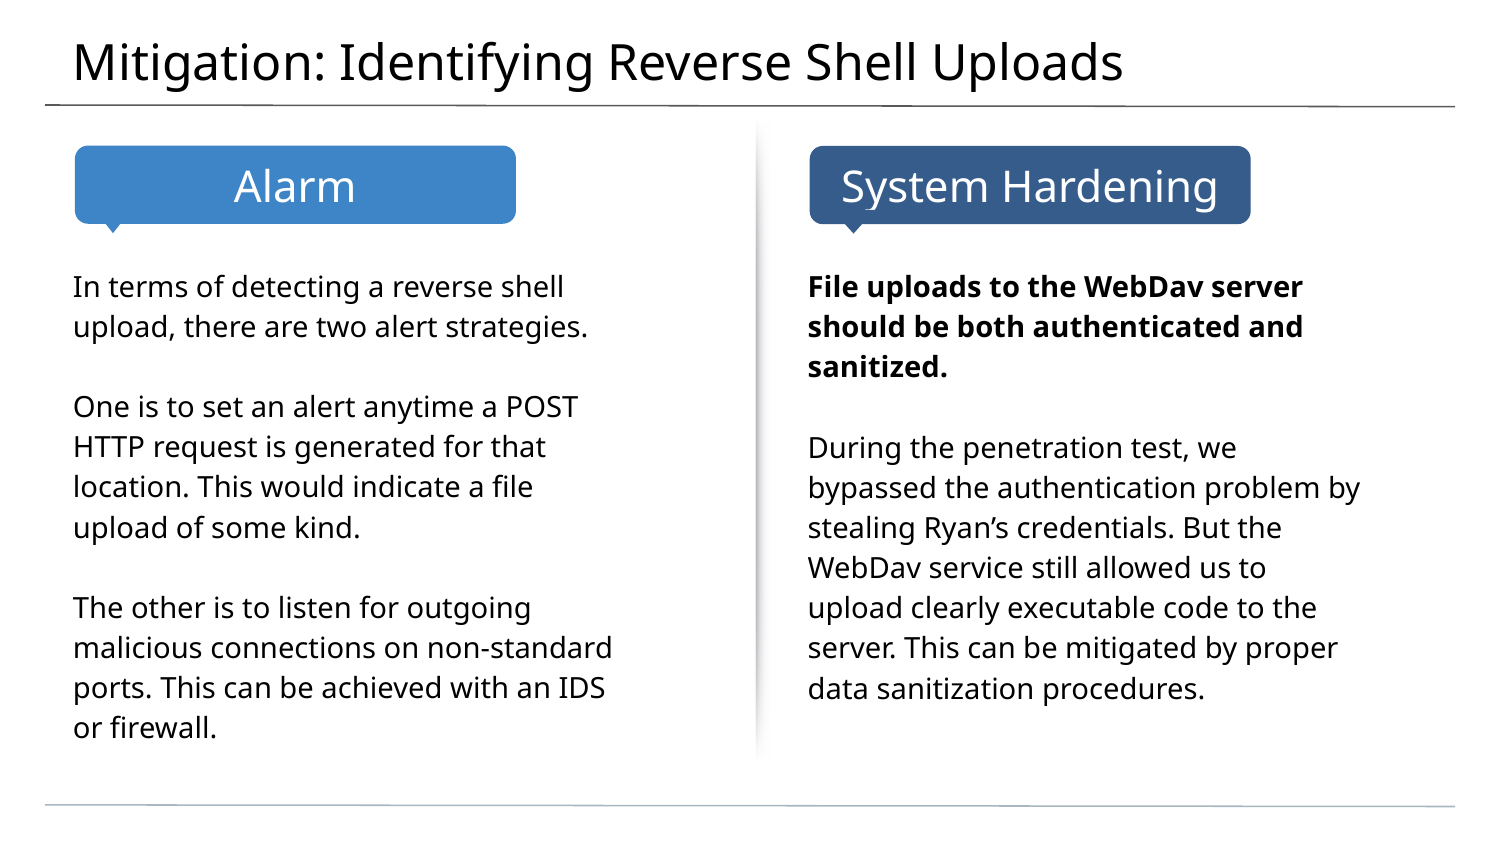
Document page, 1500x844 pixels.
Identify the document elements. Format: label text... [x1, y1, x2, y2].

picture [703, 107, 839, 782]
subtitle File uploads to the WebDav server should be both authenticated and sanitized. During the penetration test, we bypassed the authentication problem by stealing Ryan’s credentials. But the WebDav service still allowed us to upload clearly executable code to the server. This can be mitigated by proper data sanitization procedures. [732, 263, 1438, 805]
subtitle In terms of detecting a reverse shell upload, there are two alert strategies. One is to set an alert anytime a POST HTTP request is generated for that location. This would indicate a file upload of some kind. The other is to listen for outgoing malicious connections on non-standard ports. This can be achieved with an IDS or firewall. [0, 262, 704, 805]
title Mitigation: Identifying Reverse Shell Uploads [0, 0, 1500, 88]
